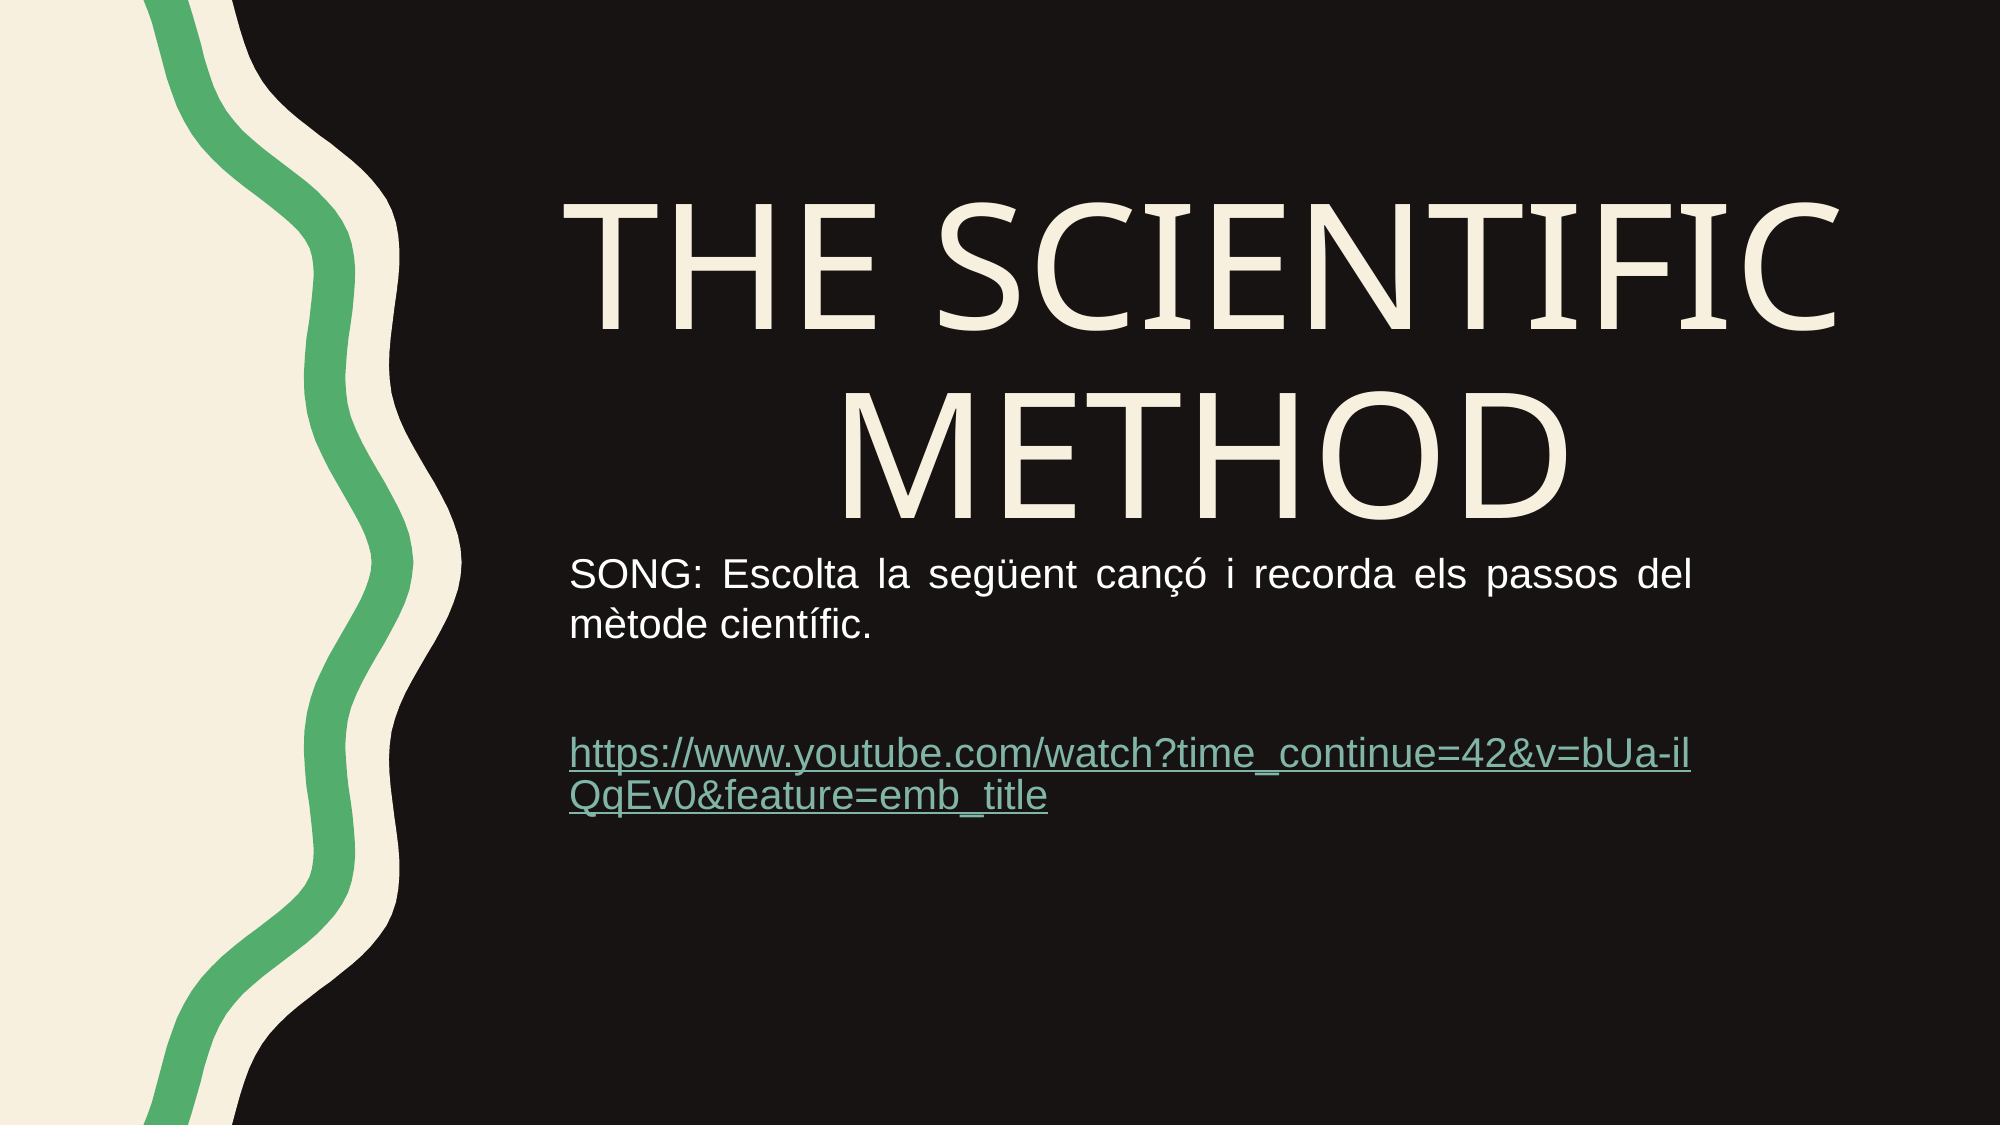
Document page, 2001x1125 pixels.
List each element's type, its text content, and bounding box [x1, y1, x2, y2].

title THE SCIENTIFIC METHOD [531, 96, 1875, 565]
list SONG: Escolta la següent cançó i recorda els passos del mètode científic. https://www.youtube.com/watch?time_continue=42&v=bUa-ilQqEv0&feature=emb_title [554, 539, 1709, 938]
